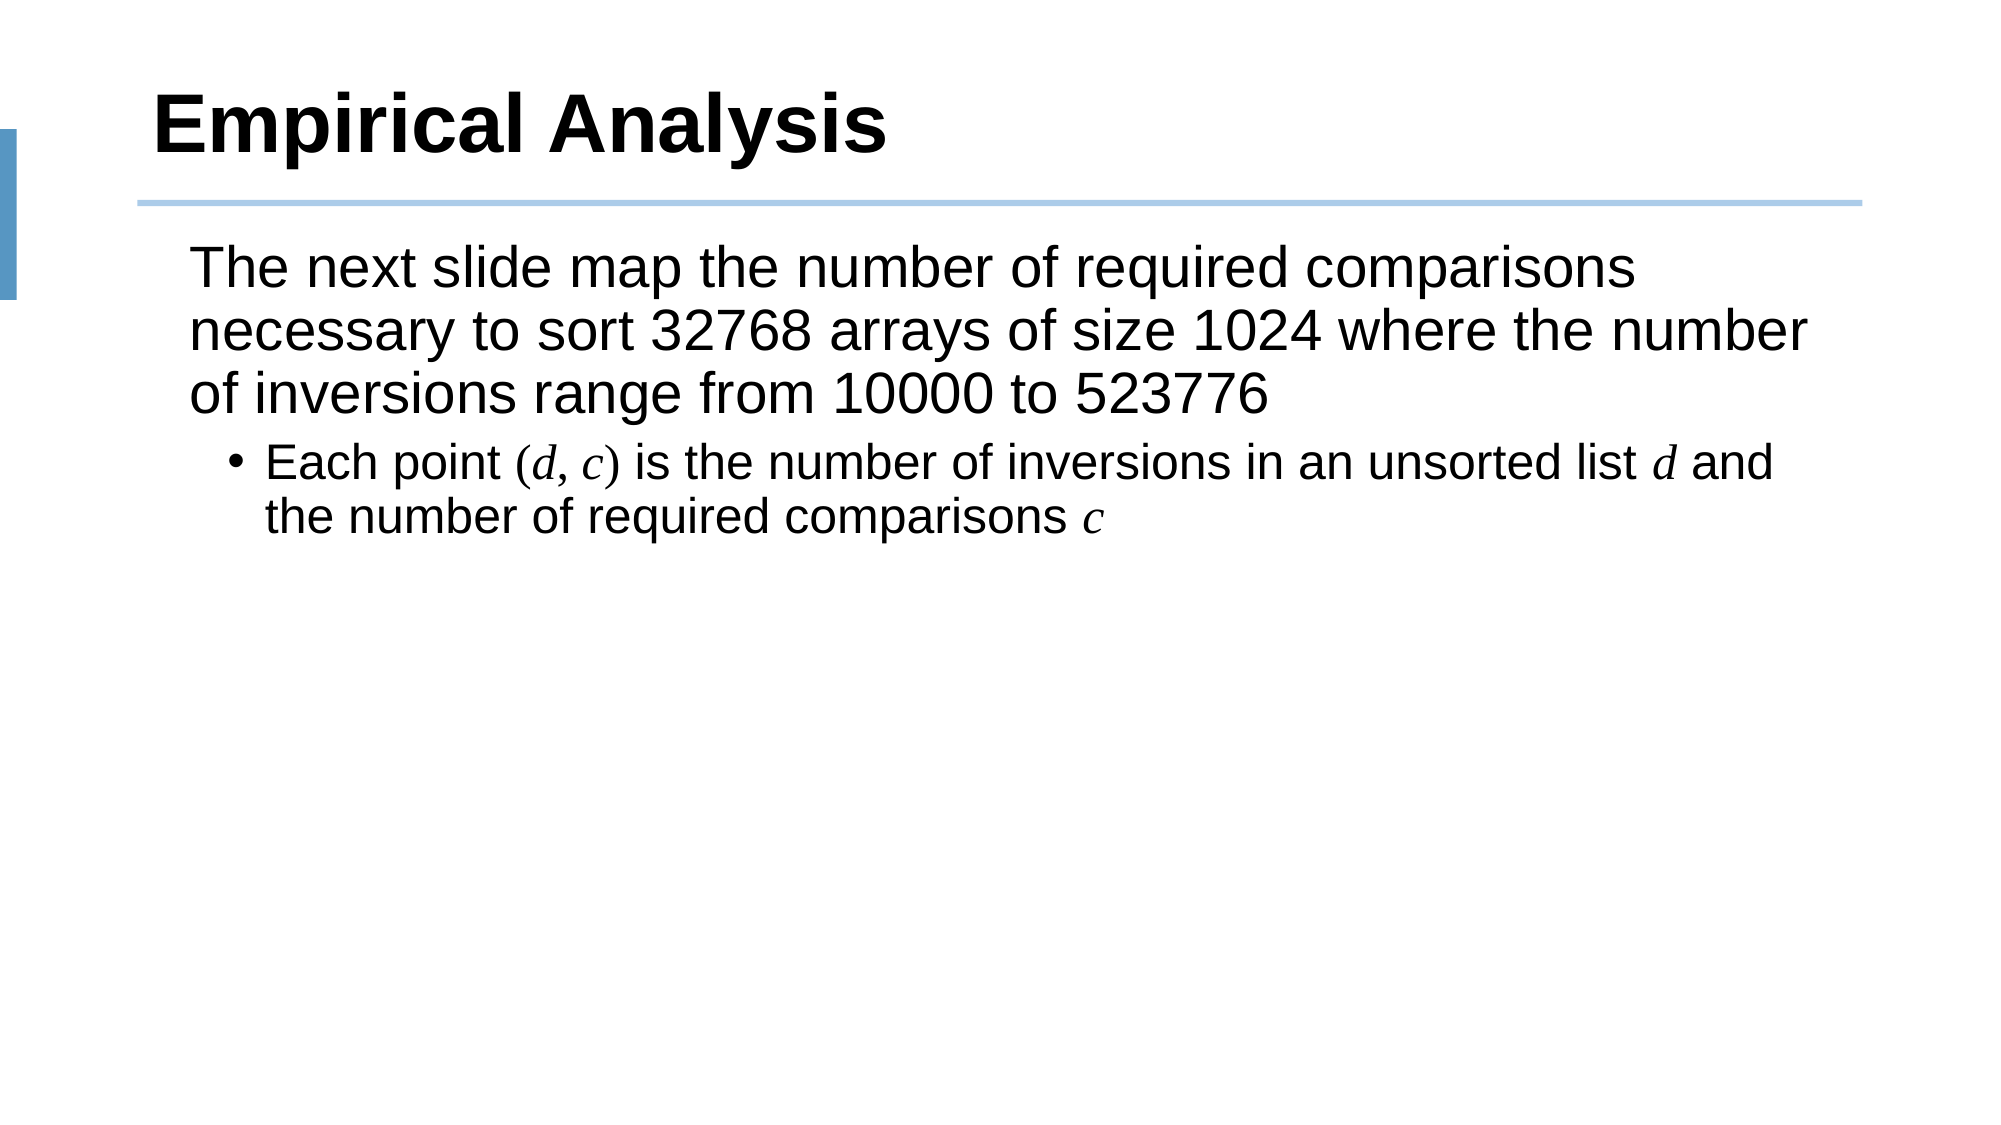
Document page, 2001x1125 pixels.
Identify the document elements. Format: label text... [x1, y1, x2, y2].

title Empirical Analysis [137, 42, 1863, 208]
list The next slide map the number of required comparisons necessary to sort 32768 arrays of size 1024 where the number of inversions range from 10000 to 523776 Each point (d, c) is the number of inversions in an unsorted list d and the number of required comparisons c [137, 229, 1863, 1014]
